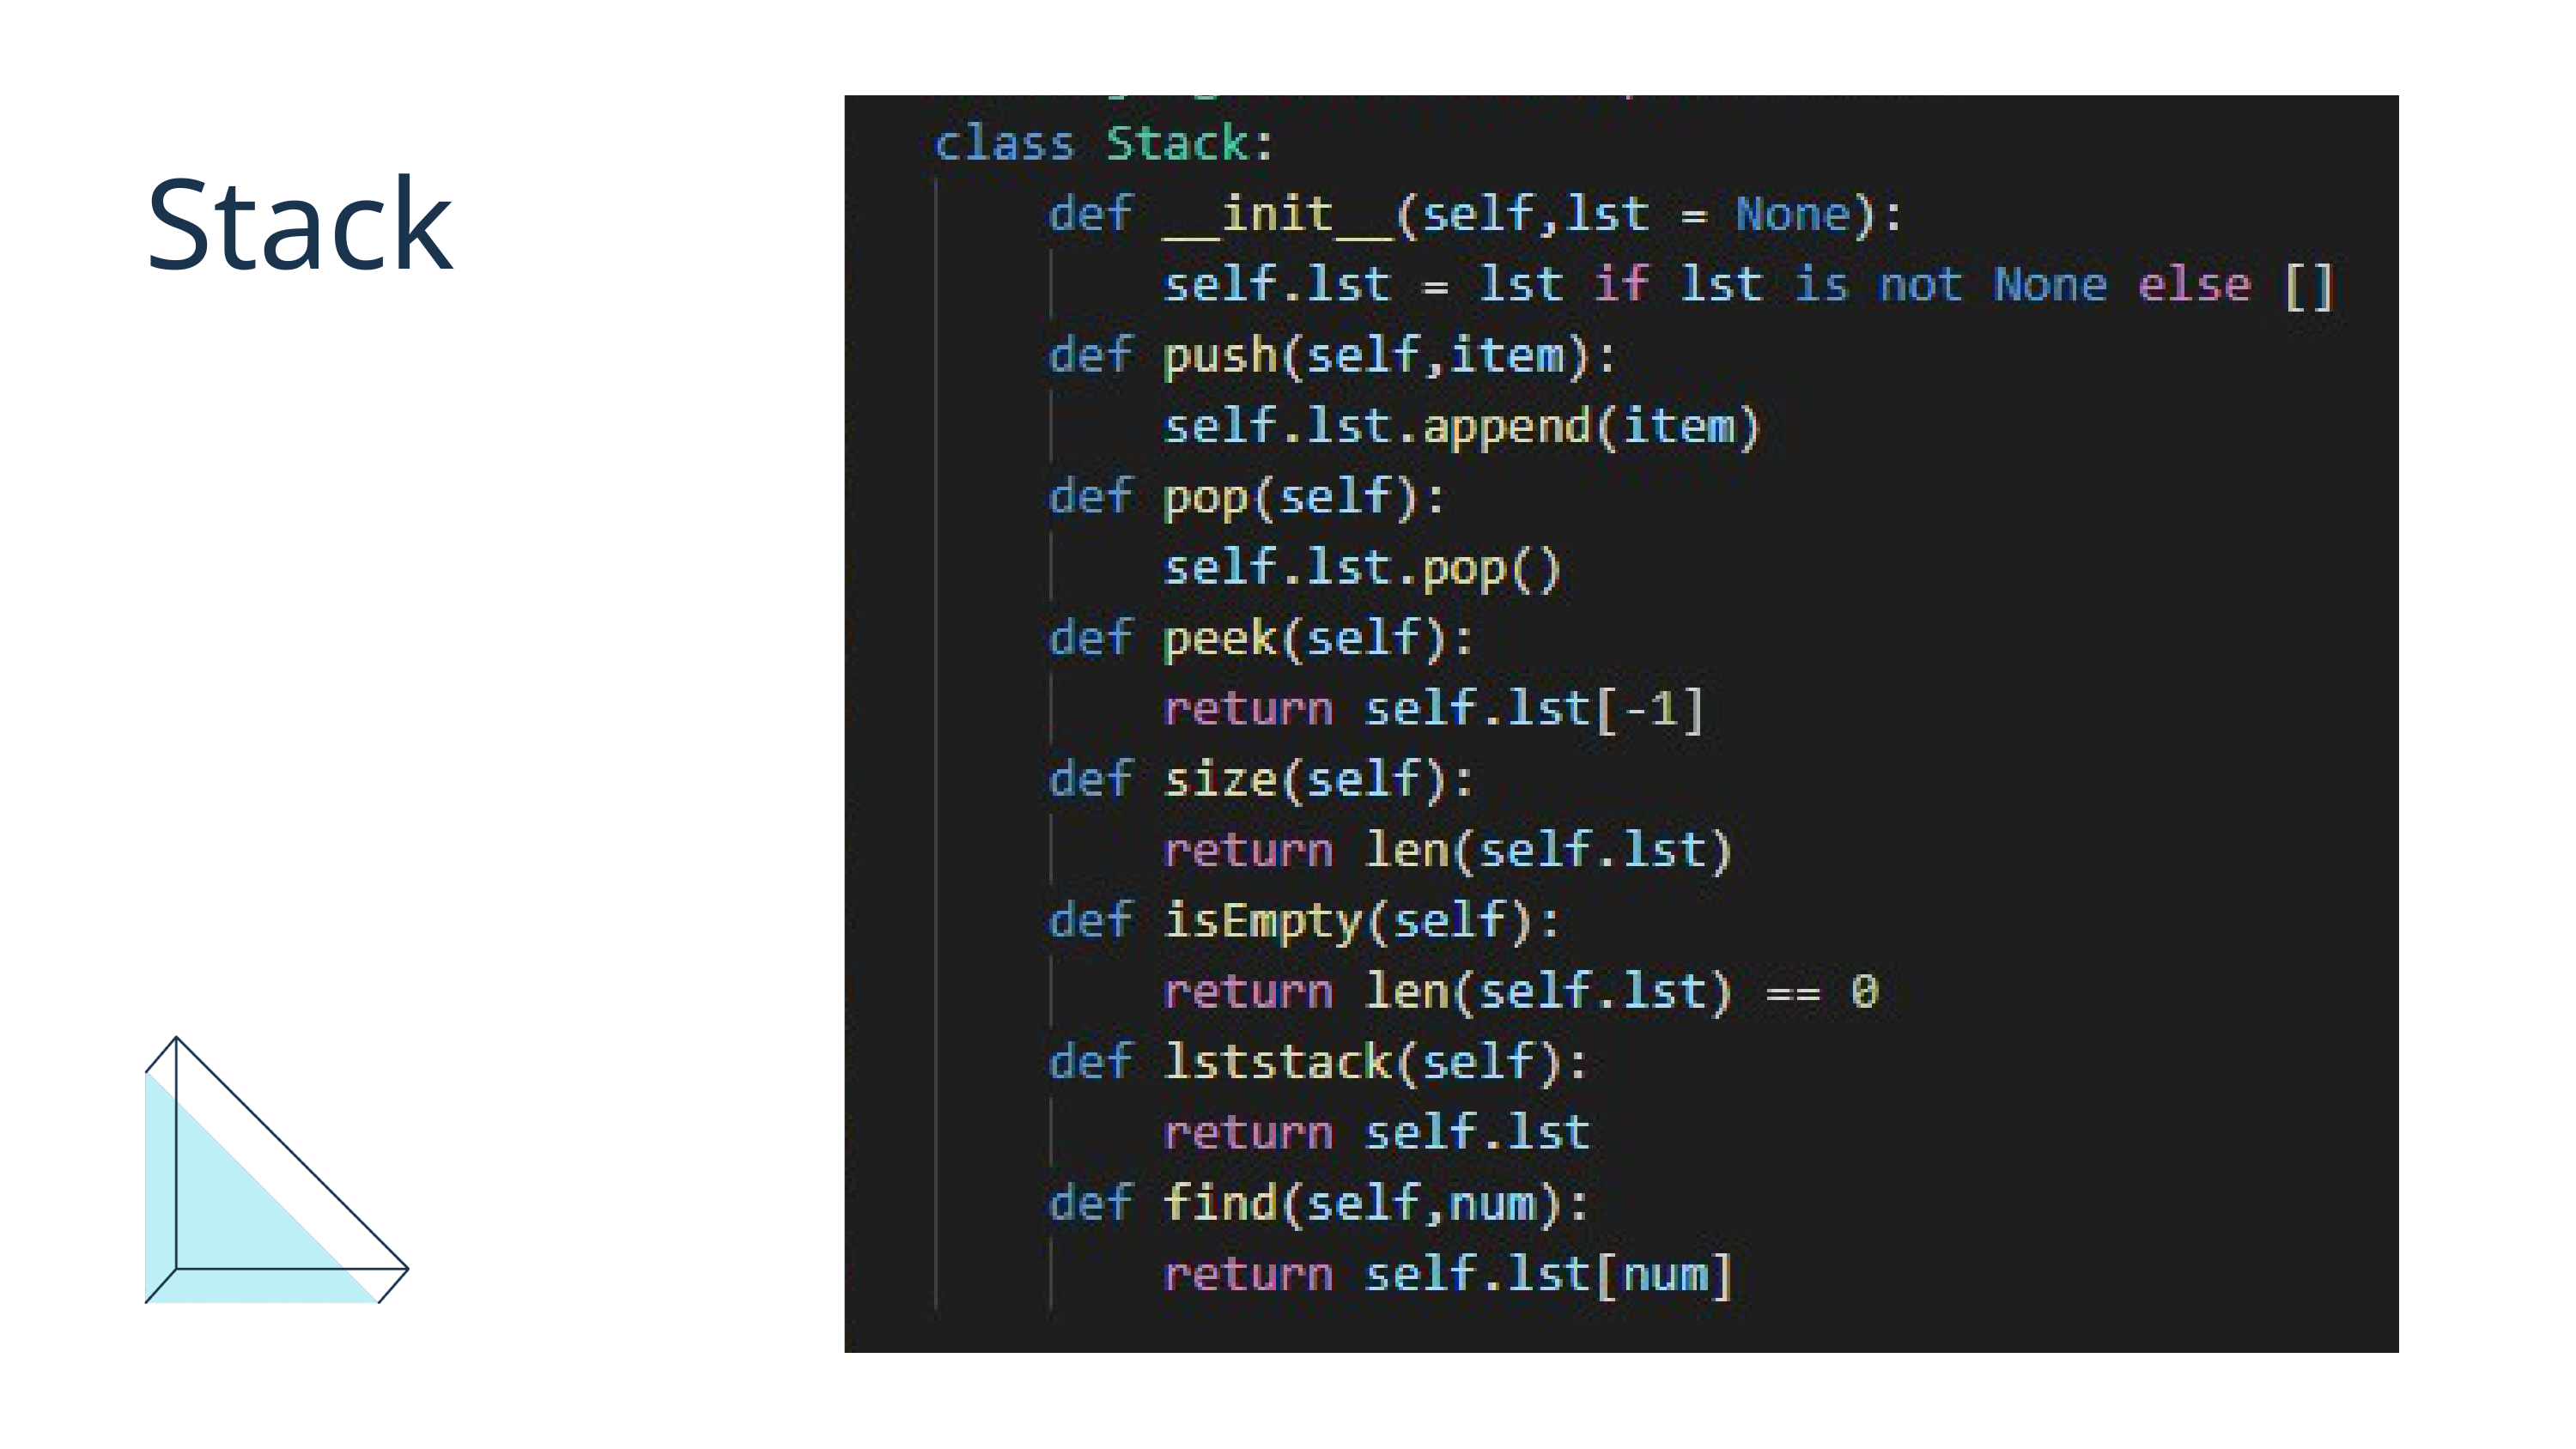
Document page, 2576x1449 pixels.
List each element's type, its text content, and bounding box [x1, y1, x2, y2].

picture [143, 1036, 411, 1304]
text_box Stack [144, 143, 787, 294]
picture [844, 95, 2400, 1353]
